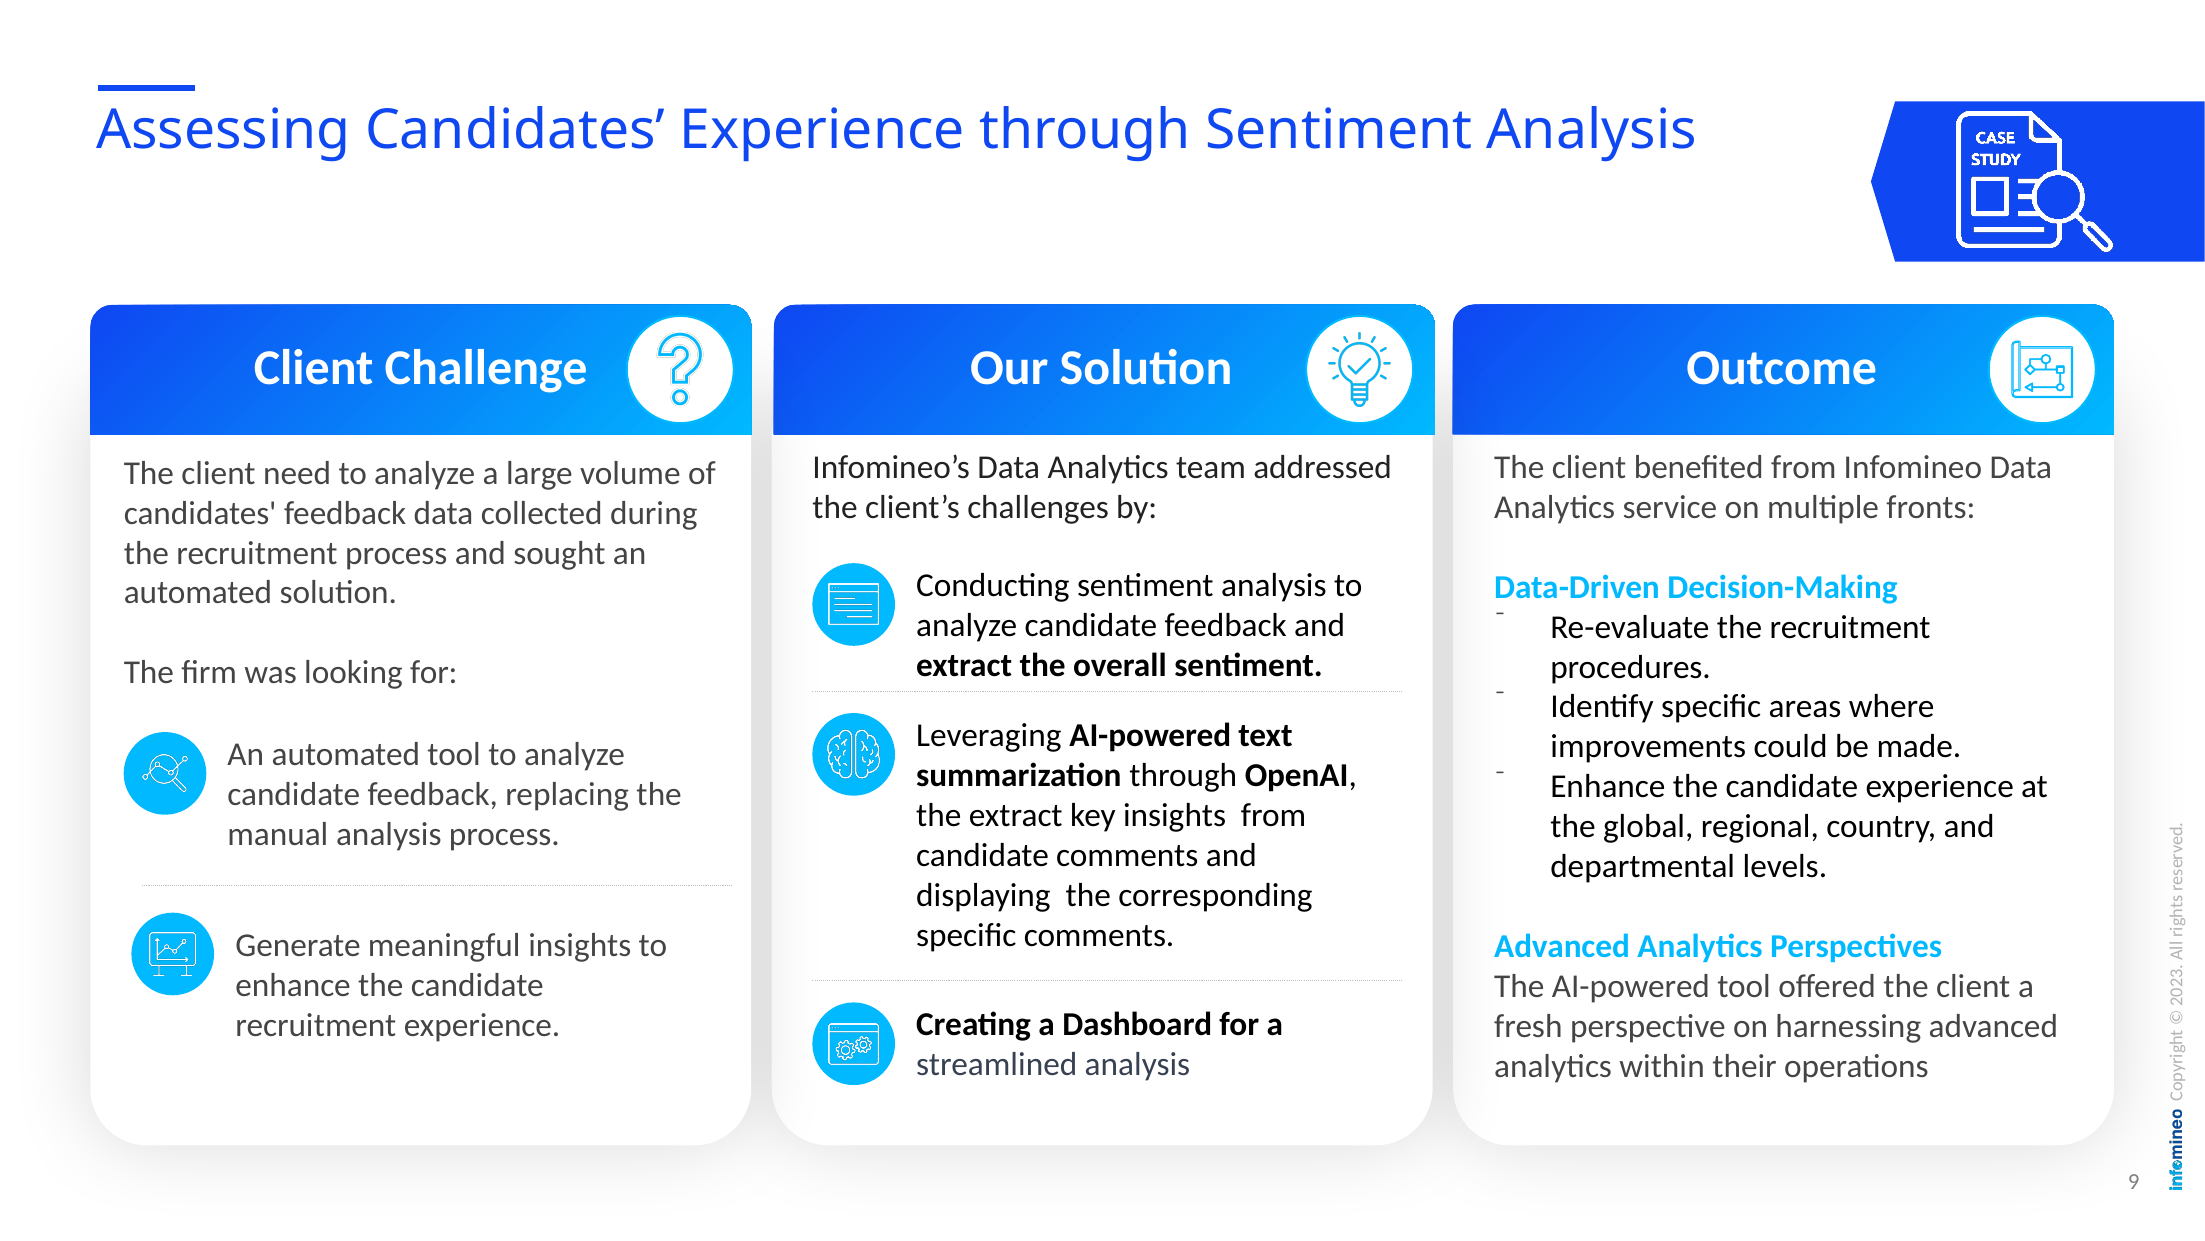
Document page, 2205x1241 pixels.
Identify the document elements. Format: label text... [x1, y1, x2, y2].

picture [2170, 1110, 2182, 1169]
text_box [626, 315, 734, 424]
text_box Infomineo’s Data Analytics team addressed the client’s challenges by: [812, 445, 1412, 512]
title Assessing Candidates’ Experience through Sentiment Analysis [96, 101, 1870, 162]
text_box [1988, 315, 2096, 424]
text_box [131, 912, 692, 1037]
text_box [90, 304, 752, 435]
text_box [812, 1002, 1371, 1086]
text_box Outcome [1627, 343, 1937, 395]
text_box [90, 435, 752, 1146]
text_box [1457, 435, 2114, 1146]
text_box Our Solution [942, 343, 1261, 395]
text_box The client benefited from Infomineo Data Analytics service on multiple fronts: Data-Driven Decision-Making Re-evaluate the recruitment procedures. Identify specific areas where improvements could be made. Enhance the candidate experience at the global, regional, country, and departmental levels. Advanced Analytics Perspectives The AI-powered tool offered the client a fresh perspective on harnessing advanced analytics within their operations [1494, 445, 2073, 1107]
text_box [773, 304, 1435, 435]
text_box The client need to analyze a large volume of candidates' feedback data collected during the recruitment process and sought an automated solution. The firm was looking for: [123, 450, 727, 731]
text_box Client Challenge [220, 343, 622, 395]
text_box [812, 713, 1371, 959]
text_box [1306, 315, 1414, 424]
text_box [123, 732, 684, 839]
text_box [812, 563, 1387, 670]
text_box [775, 435, 1433, 1146]
text_box [1452, 304, 2114, 435]
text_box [1870, 101, 2205, 262]
